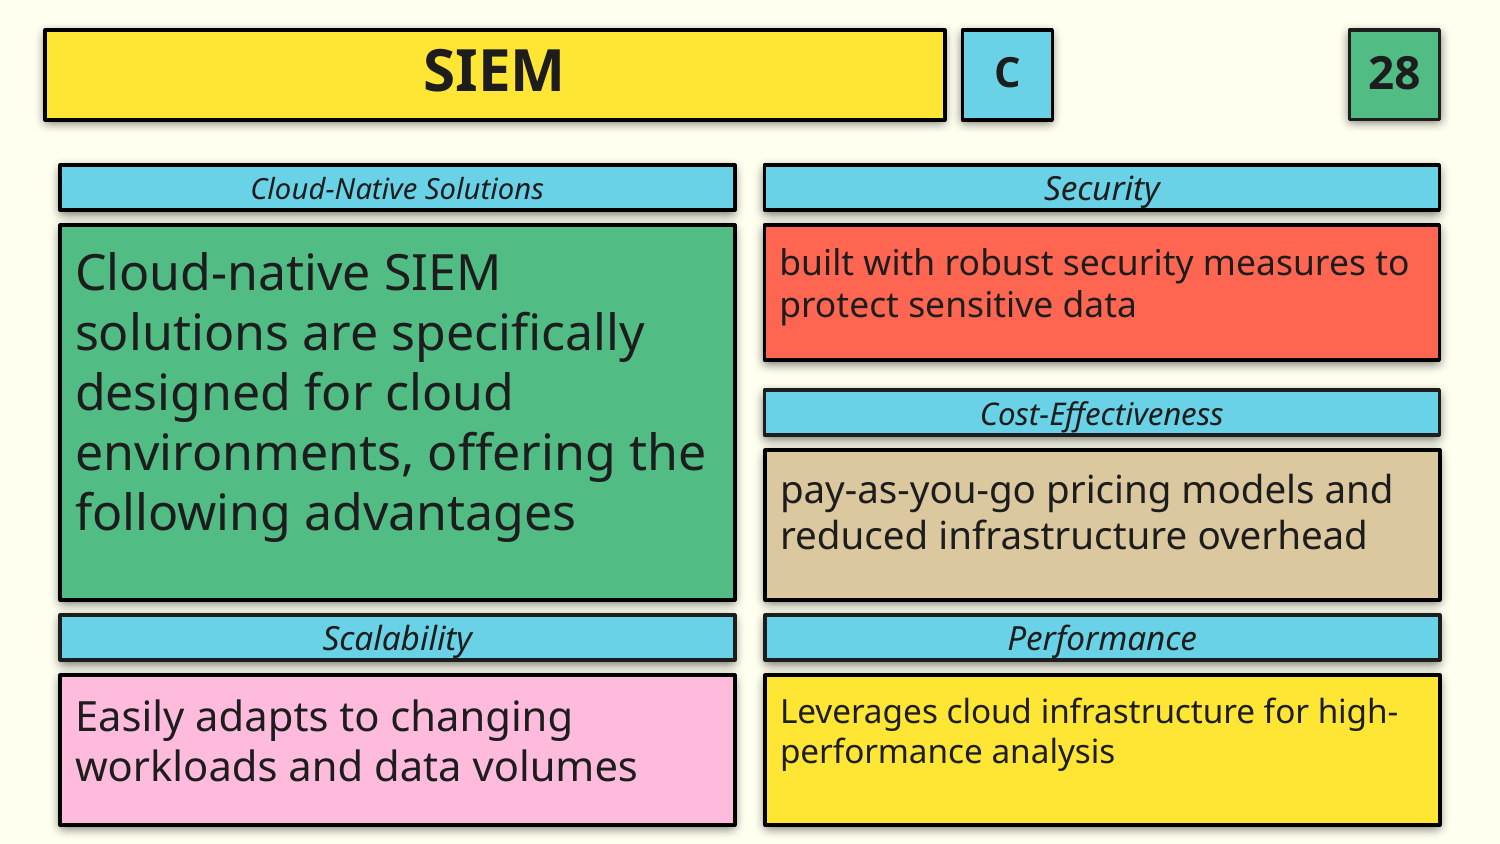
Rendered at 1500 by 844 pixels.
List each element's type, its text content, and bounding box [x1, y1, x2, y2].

list built with robust security measures to protect sensitive data [763, 223, 1441, 362]
list pay-as-you-go pricing models and reduced infrastructure overhead [763, 448, 1442, 602]
title C [961, 28, 1054, 122]
subtitle Cloud-Native Solutions [58, 163, 737, 212]
subtitle Cost-Effectiveness [763, 388, 1441, 437]
subtitle Scalability [58, 613, 737, 662]
subtitle Security [763, 163, 1441, 212]
subtitle Performance [763, 613, 1442, 662]
list Cloud-native SIEM solutions are specifically designed for cloud environments, offering the following advantages [58, 223, 737, 602]
list Easily adapts to changing workloads and data volumes [58, 673, 737, 827]
list Leverages cloud infrastructure for high-performance analysis [763, 673, 1442, 827]
title SIEM [43, 28, 947, 122]
